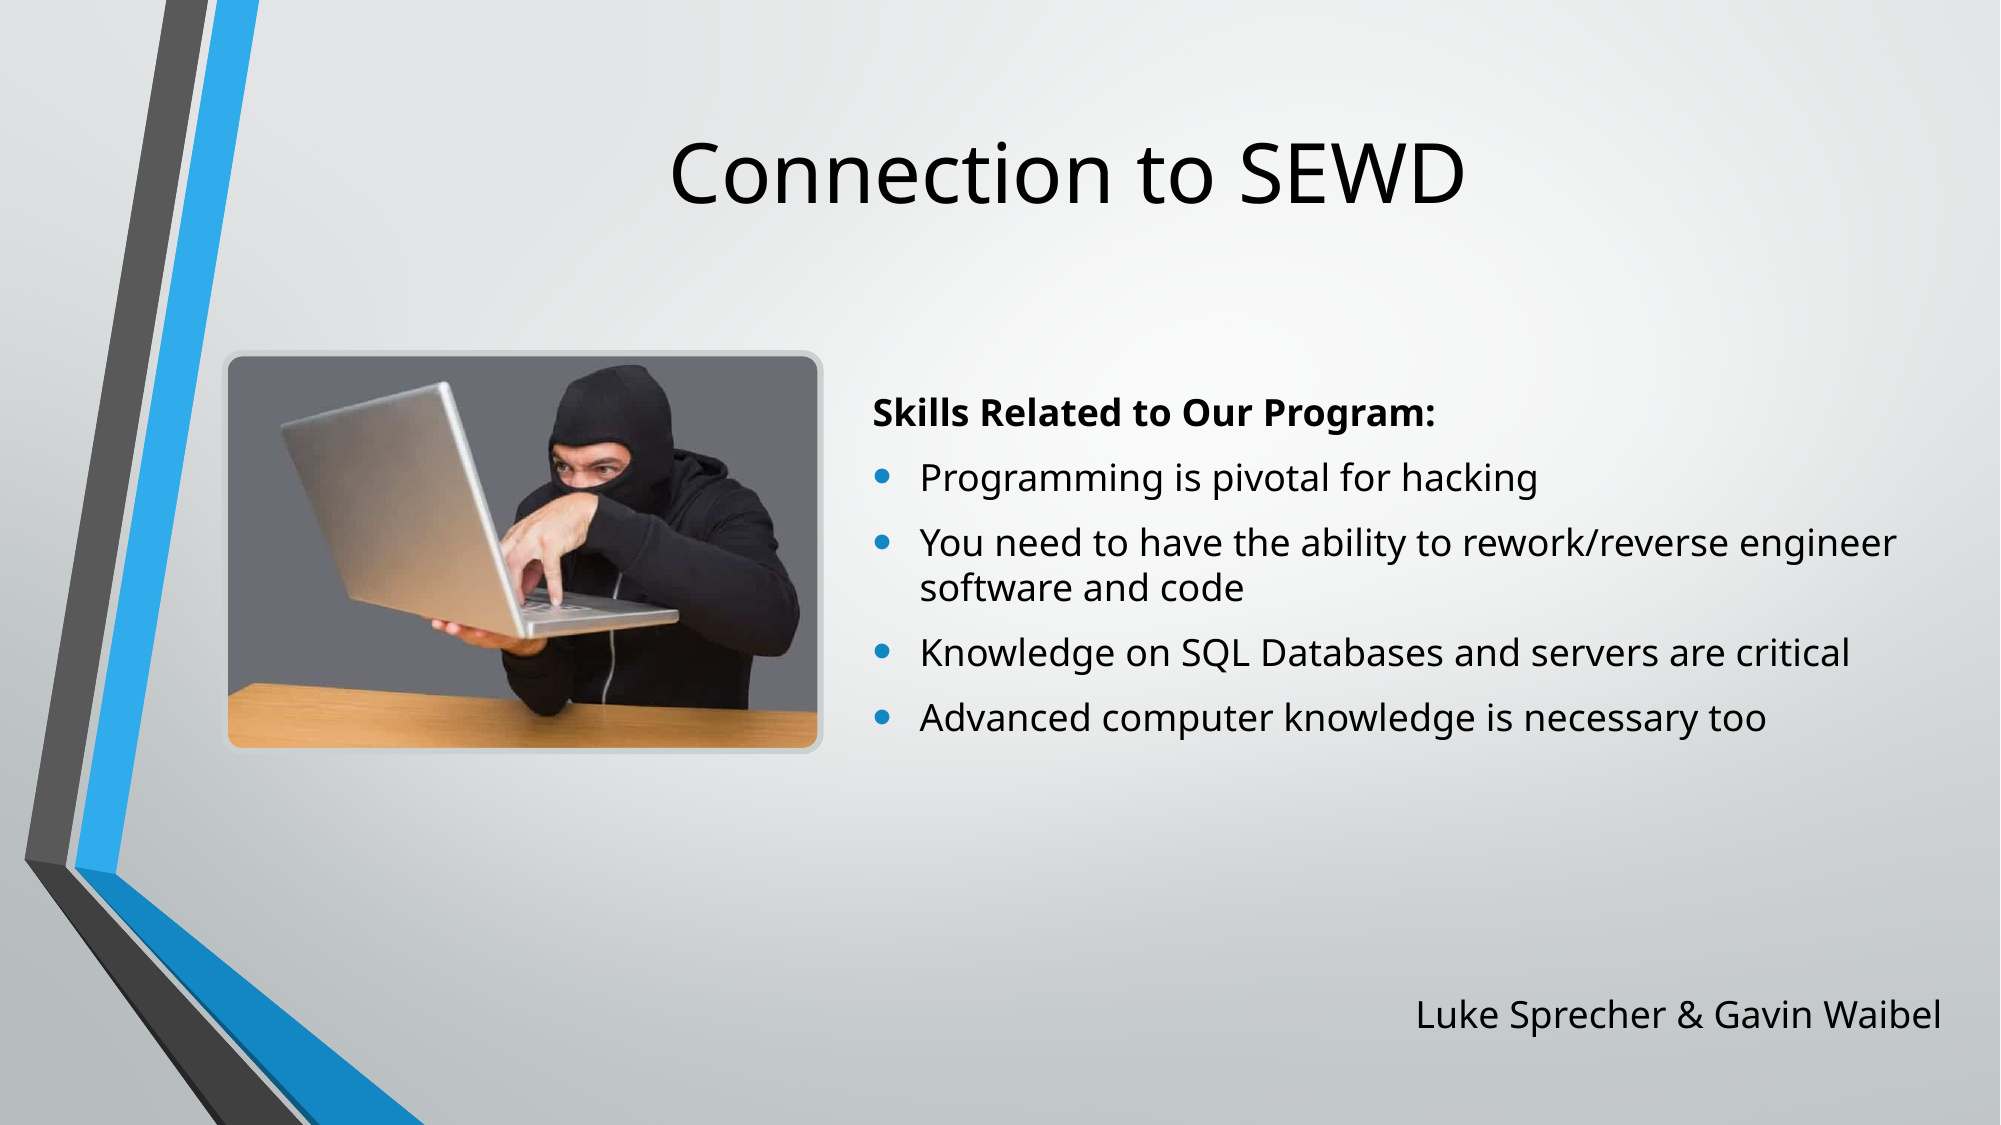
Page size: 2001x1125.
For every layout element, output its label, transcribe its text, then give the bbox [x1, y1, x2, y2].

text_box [24, 0, 425, 1125]
picture [224, 353, 821, 752]
title Connection to SEWD [522, 90, 1616, 249]
text_box Skills Related to Our Program: Programming is pivotal for hacking You need to have the ability to rework/reverse engineer software and code Knowledge on SQL Databases and servers are critical Advanced computer knowledge is necessary too [857, 353, 1951, 775]
